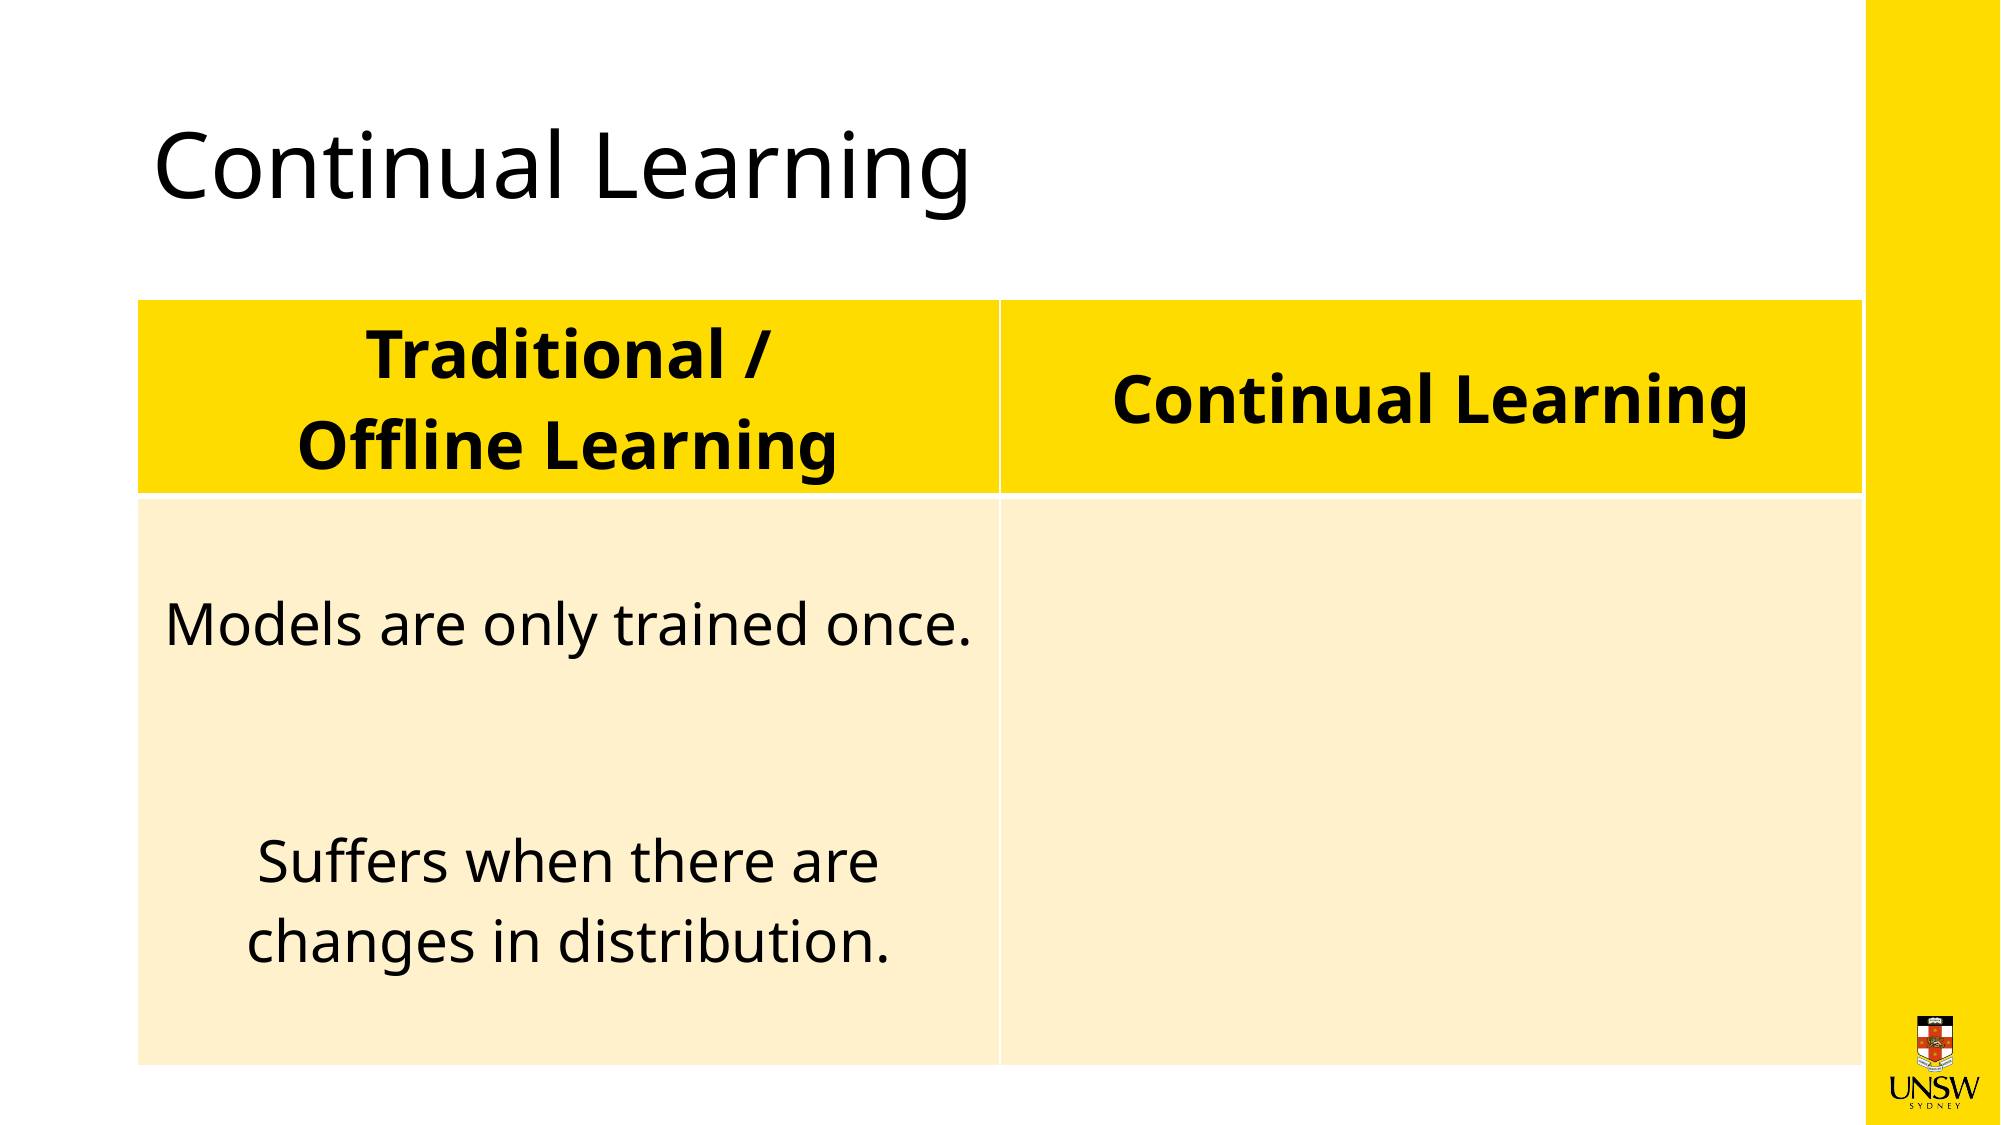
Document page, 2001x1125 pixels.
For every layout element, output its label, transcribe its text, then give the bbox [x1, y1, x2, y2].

table_cell Models are only trained once. Suffers when there are changes in distribution. [138, 499, 999, 1065]
picture [1890, 1016, 1980, 1109]
table_header Traditional / Offline Learning [138, 300, 999, 493]
table_cell [1001, 499, 1862, 1065]
table_header Continual Learning [1001, 300, 1862, 493]
title Continual Learning [137, 59, 1863, 278]
